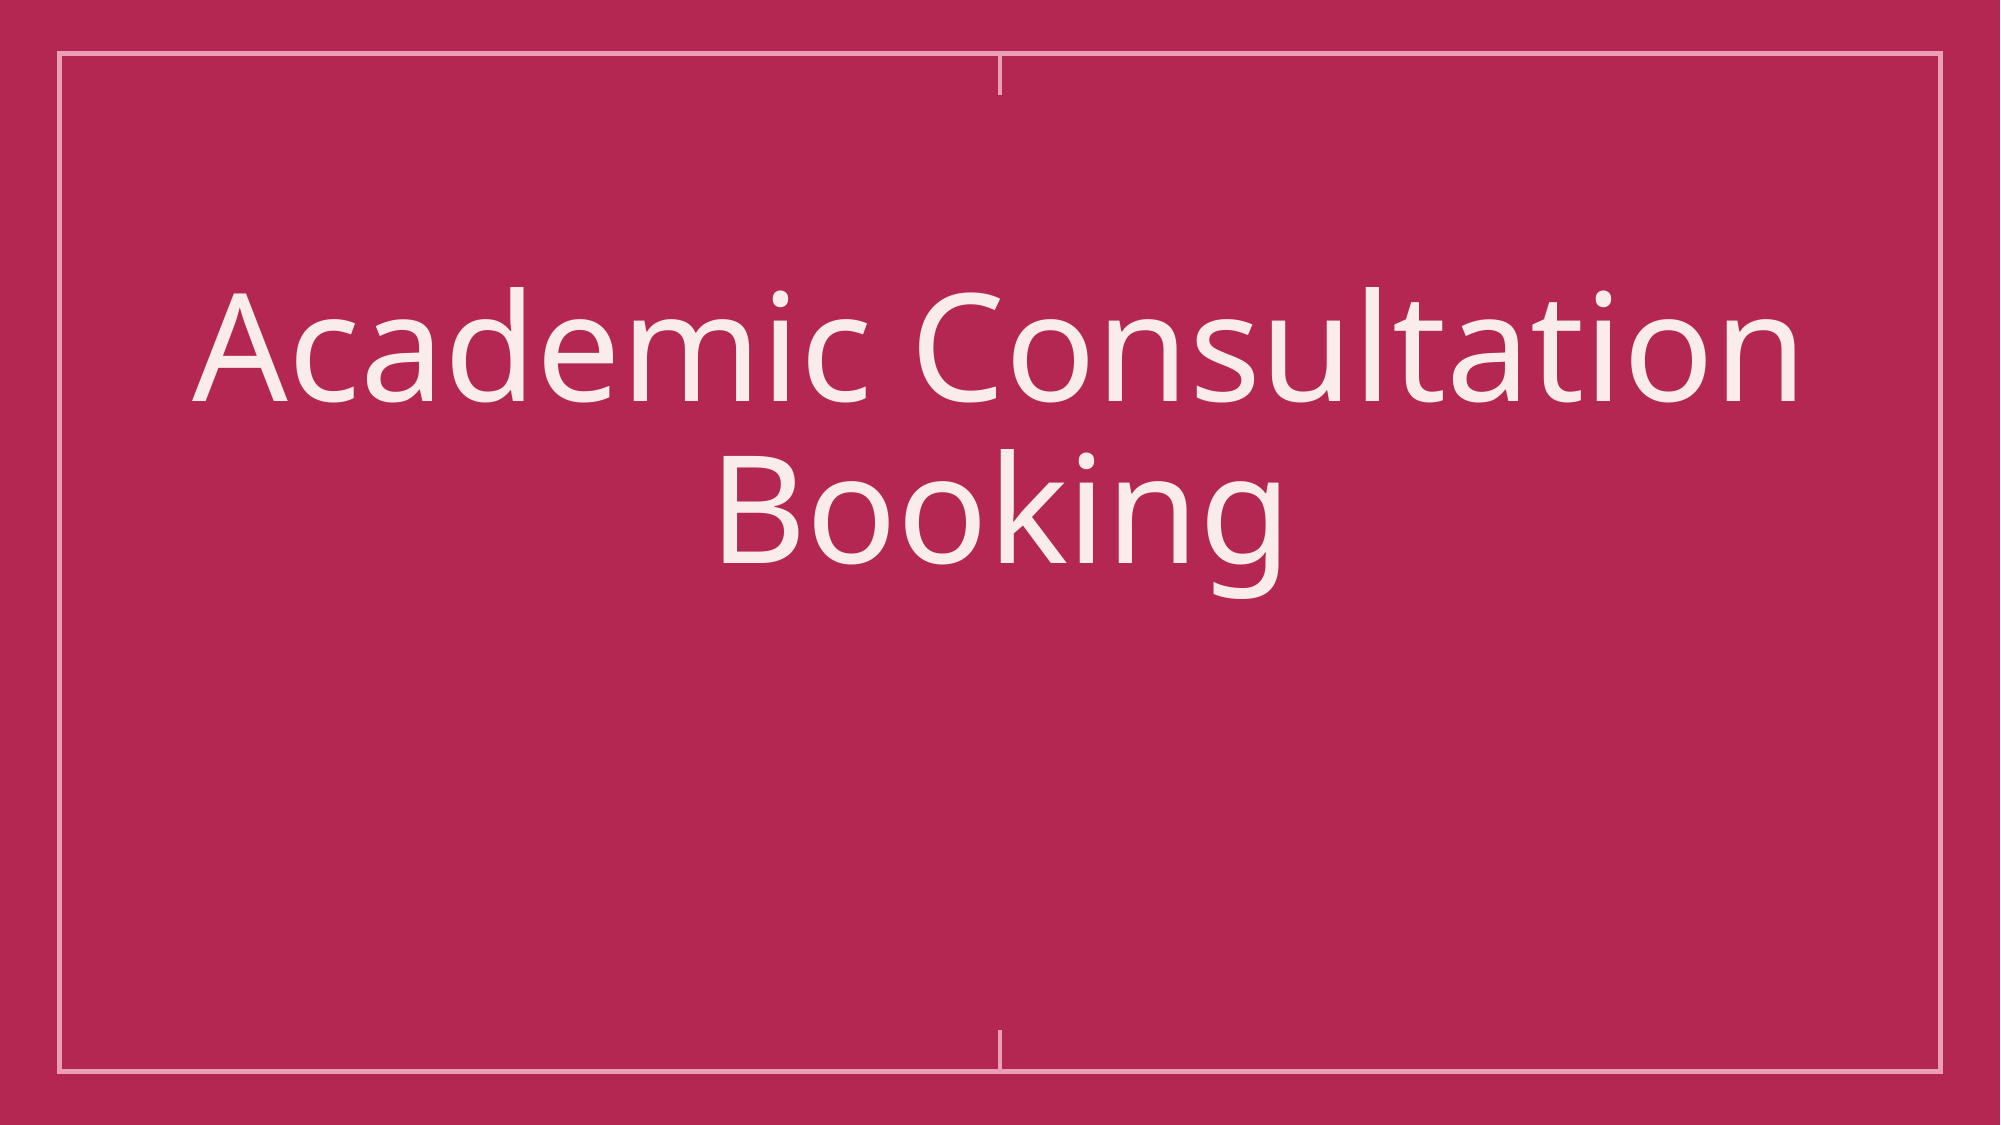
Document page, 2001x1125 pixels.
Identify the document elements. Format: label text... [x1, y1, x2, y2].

title Academic Consultation Booking [142, 131, 1859, 604]
